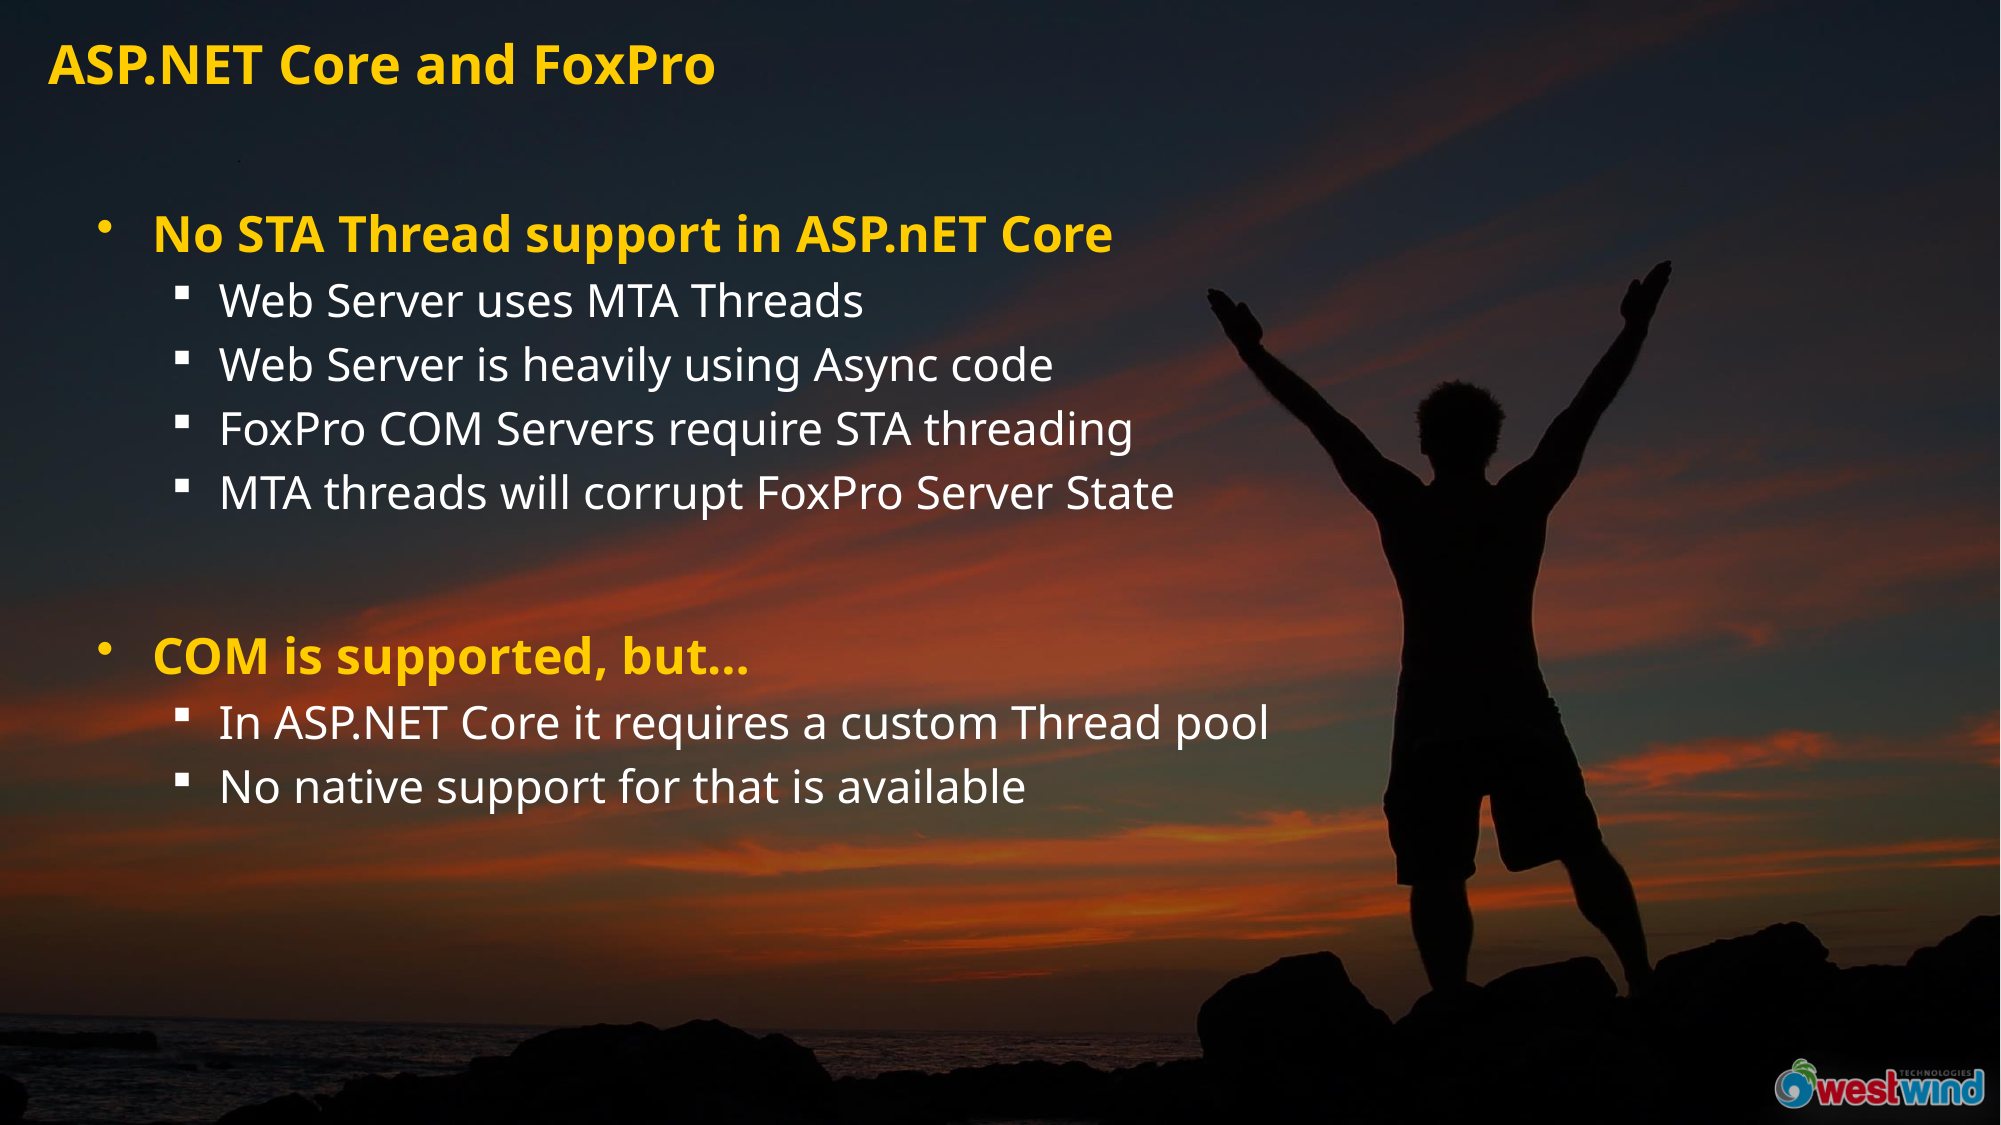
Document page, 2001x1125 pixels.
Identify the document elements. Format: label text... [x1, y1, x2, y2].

picture [0, 0, 2001, 1125]
list No STA Thread support in ASP.nET Core Web Server uses MTA Threads Web Server is heavily using Async code FoxPro COM Servers require STA threading MTA threads will corrupt FoxPro Server State COM is supported, but… In ASP.NET Core it requires a custom Thread pool No native support for that is available [66, 187, 1950, 1025]
title ASP.NET Core and FoxPro [33, 24, 1734, 100]
